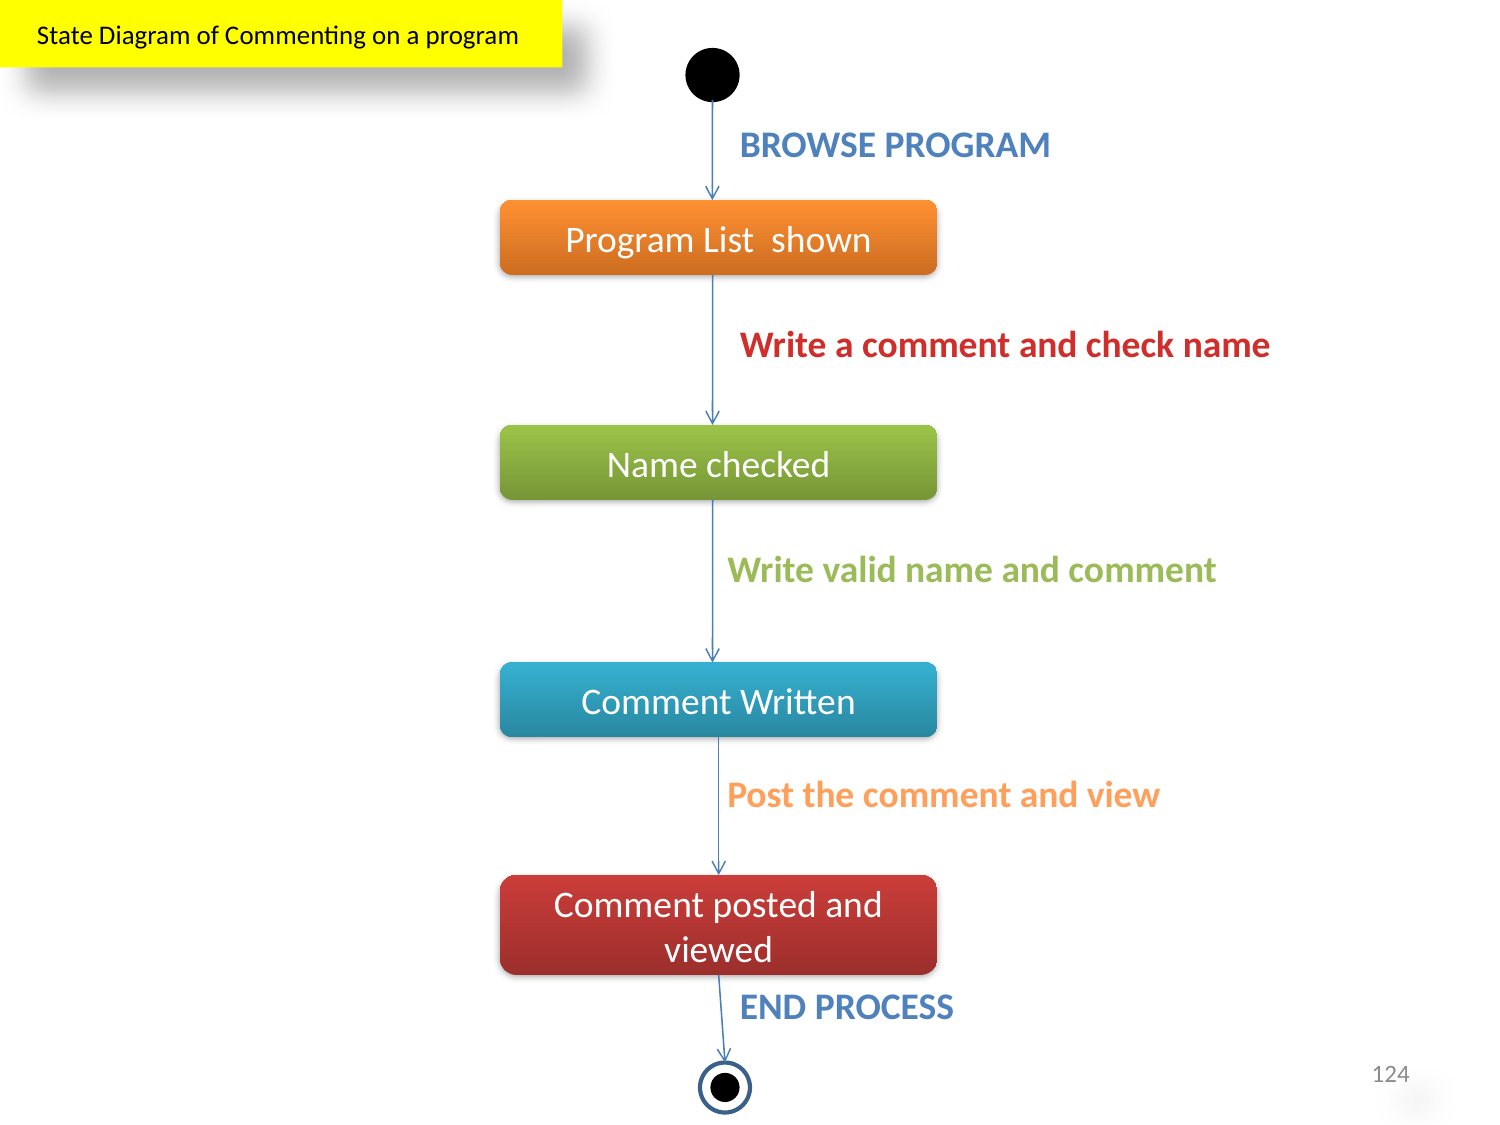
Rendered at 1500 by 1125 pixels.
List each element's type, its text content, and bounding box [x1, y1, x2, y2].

title State Diagram of Commenting on a program [0, 0, 563, 68]
text_box Comment Written [499, 662, 938, 738]
text_box Write a comment and check name [724, 312, 1313, 373]
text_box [677, 1015, 766, 1023]
text_box Program List shown [499, 199, 938, 275]
text_box [685, 47, 740, 103]
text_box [699, 1062, 751, 1113]
text_box Write valid name and comment [712, 537, 1288, 598]
text_box Comment posted and viewed [499, 875, 938, 976]
slide_number 124 [1074, 1042, 1425, 1103]
text_box Browse Program [724, 112, 1113, 173]
text_box Post the comment and view [712, 762, 1288, 823]
text_box Name checked [499, 424, 938, 500]
text_box End process [724, 974, 1113, 1035]
